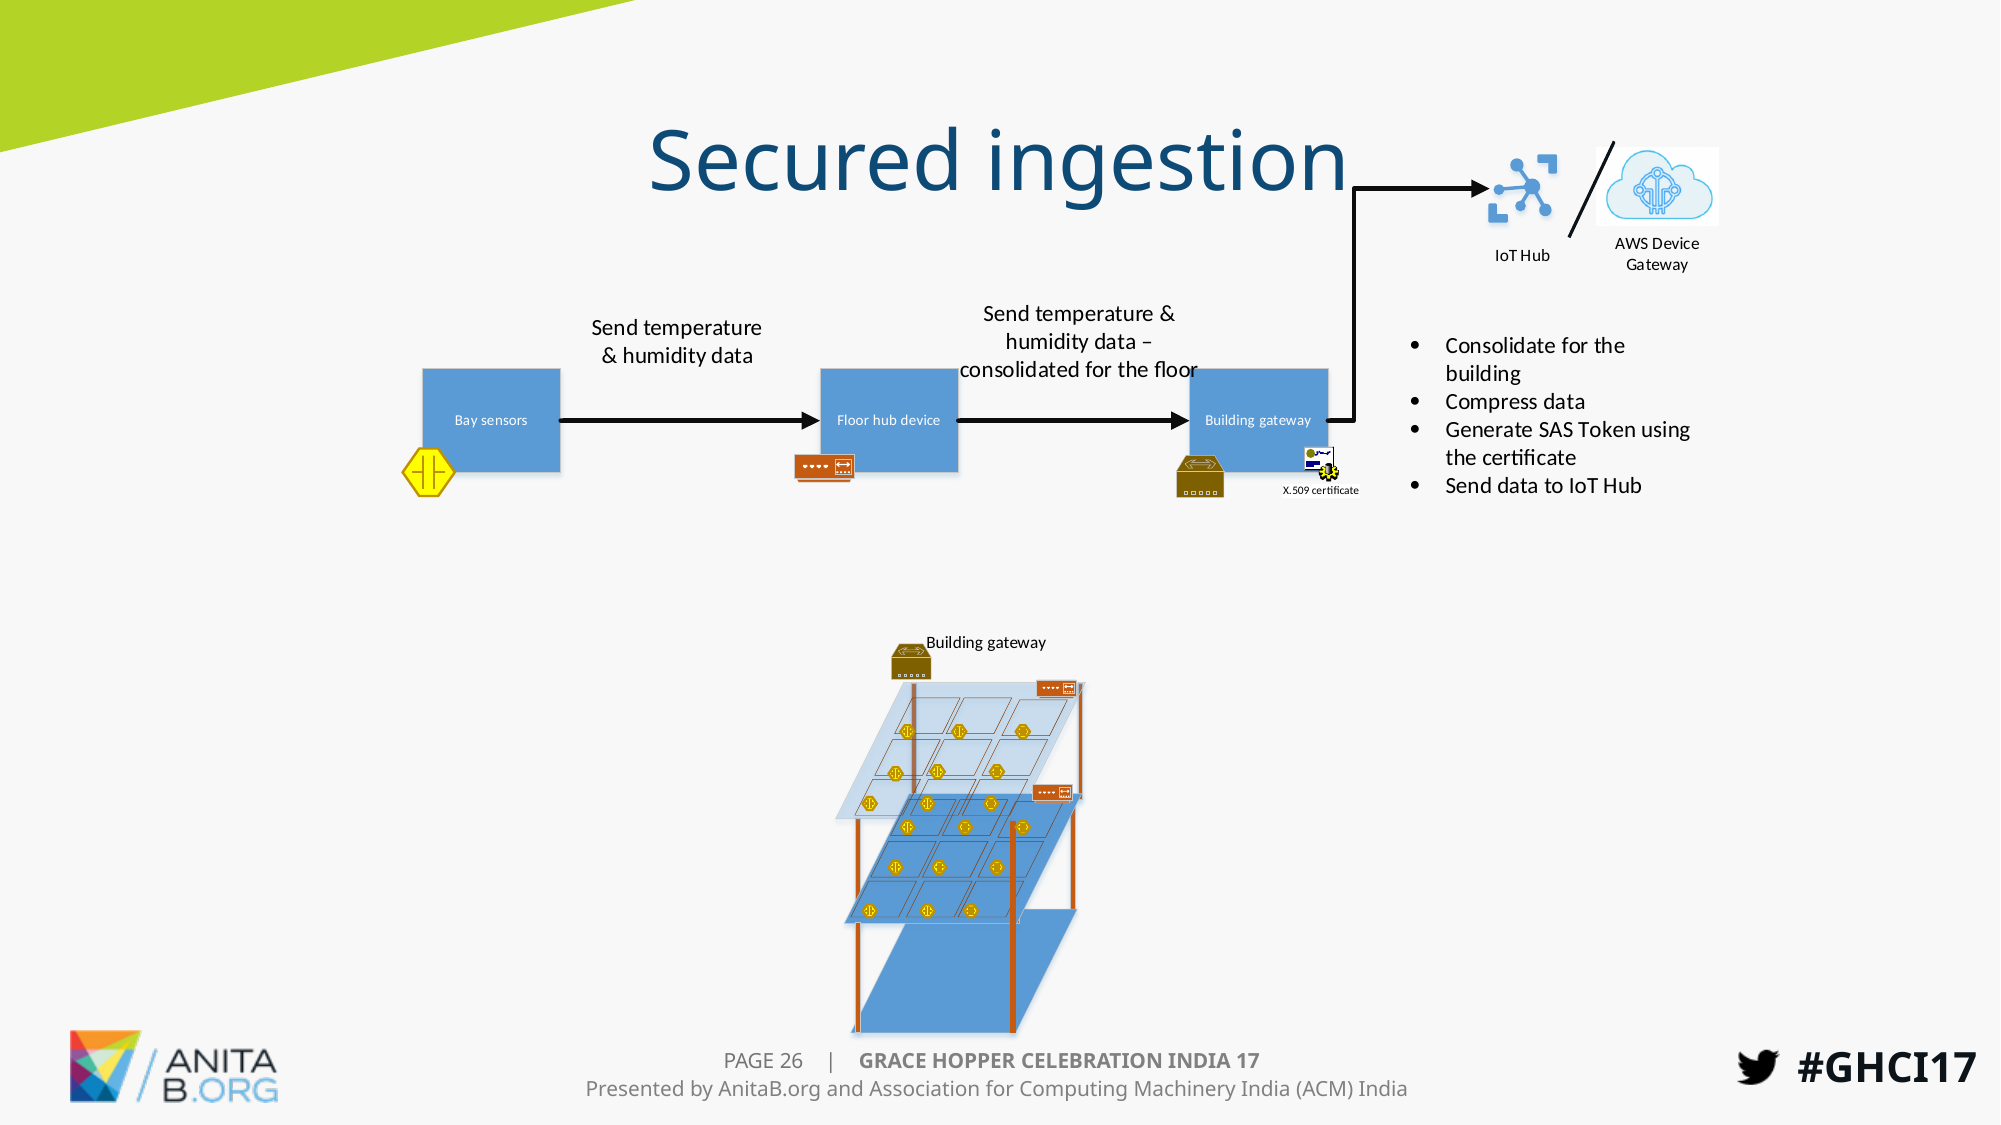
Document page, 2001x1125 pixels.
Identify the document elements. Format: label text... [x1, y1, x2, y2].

picture [399, 138, 1720, 1044]
title Secured ingestion [52, 0, 1948, 217]
picture [1737, 1046, 1780, 1089]
picture [70, 1030, 278, 1103]
